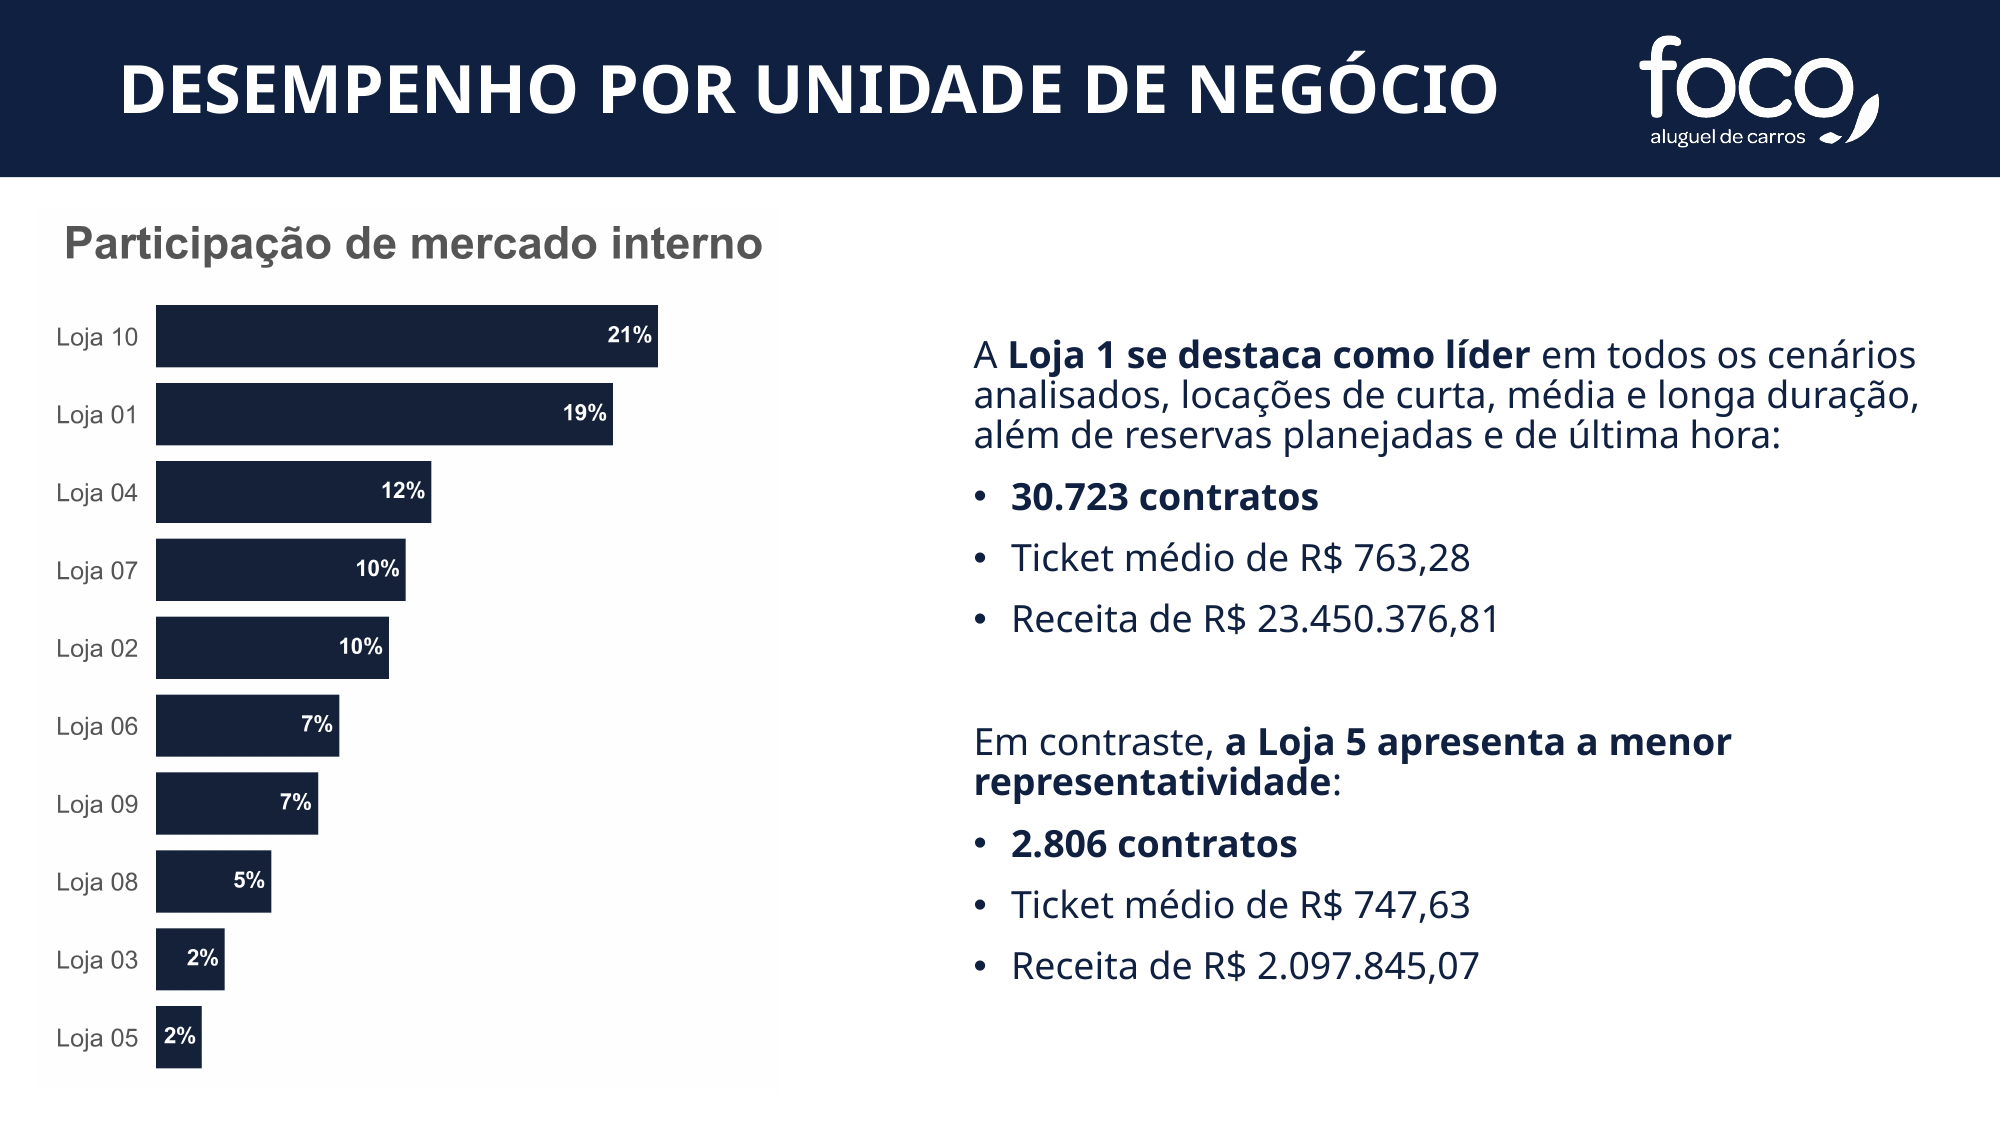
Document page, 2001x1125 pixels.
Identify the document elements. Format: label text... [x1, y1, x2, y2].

picture [1633, 28, 1883, 149]
title DESEMPENHO POR UNIDADE DE NEGÓCIO [0, 14, 1634, 163]
text_box [0, 0, 2000, 179]
picture [38, 207, 782, 1095]
list A Loja 1 se destaca como líder em todos os cenários analisados, locações de curta, média e longa duração, além de reservas planejadas e de última hora: 30.723 contratos Ticket médio de R$ 763,28 Receita de R$ 23.450.376,81 Em contraste, a Loja 5 apresenta a menor representatividade: 2.806 contratos Ticket médio de R$ 747,63 Receita de R$ 2.097.845,07 [958, 328, 1962, 974]
